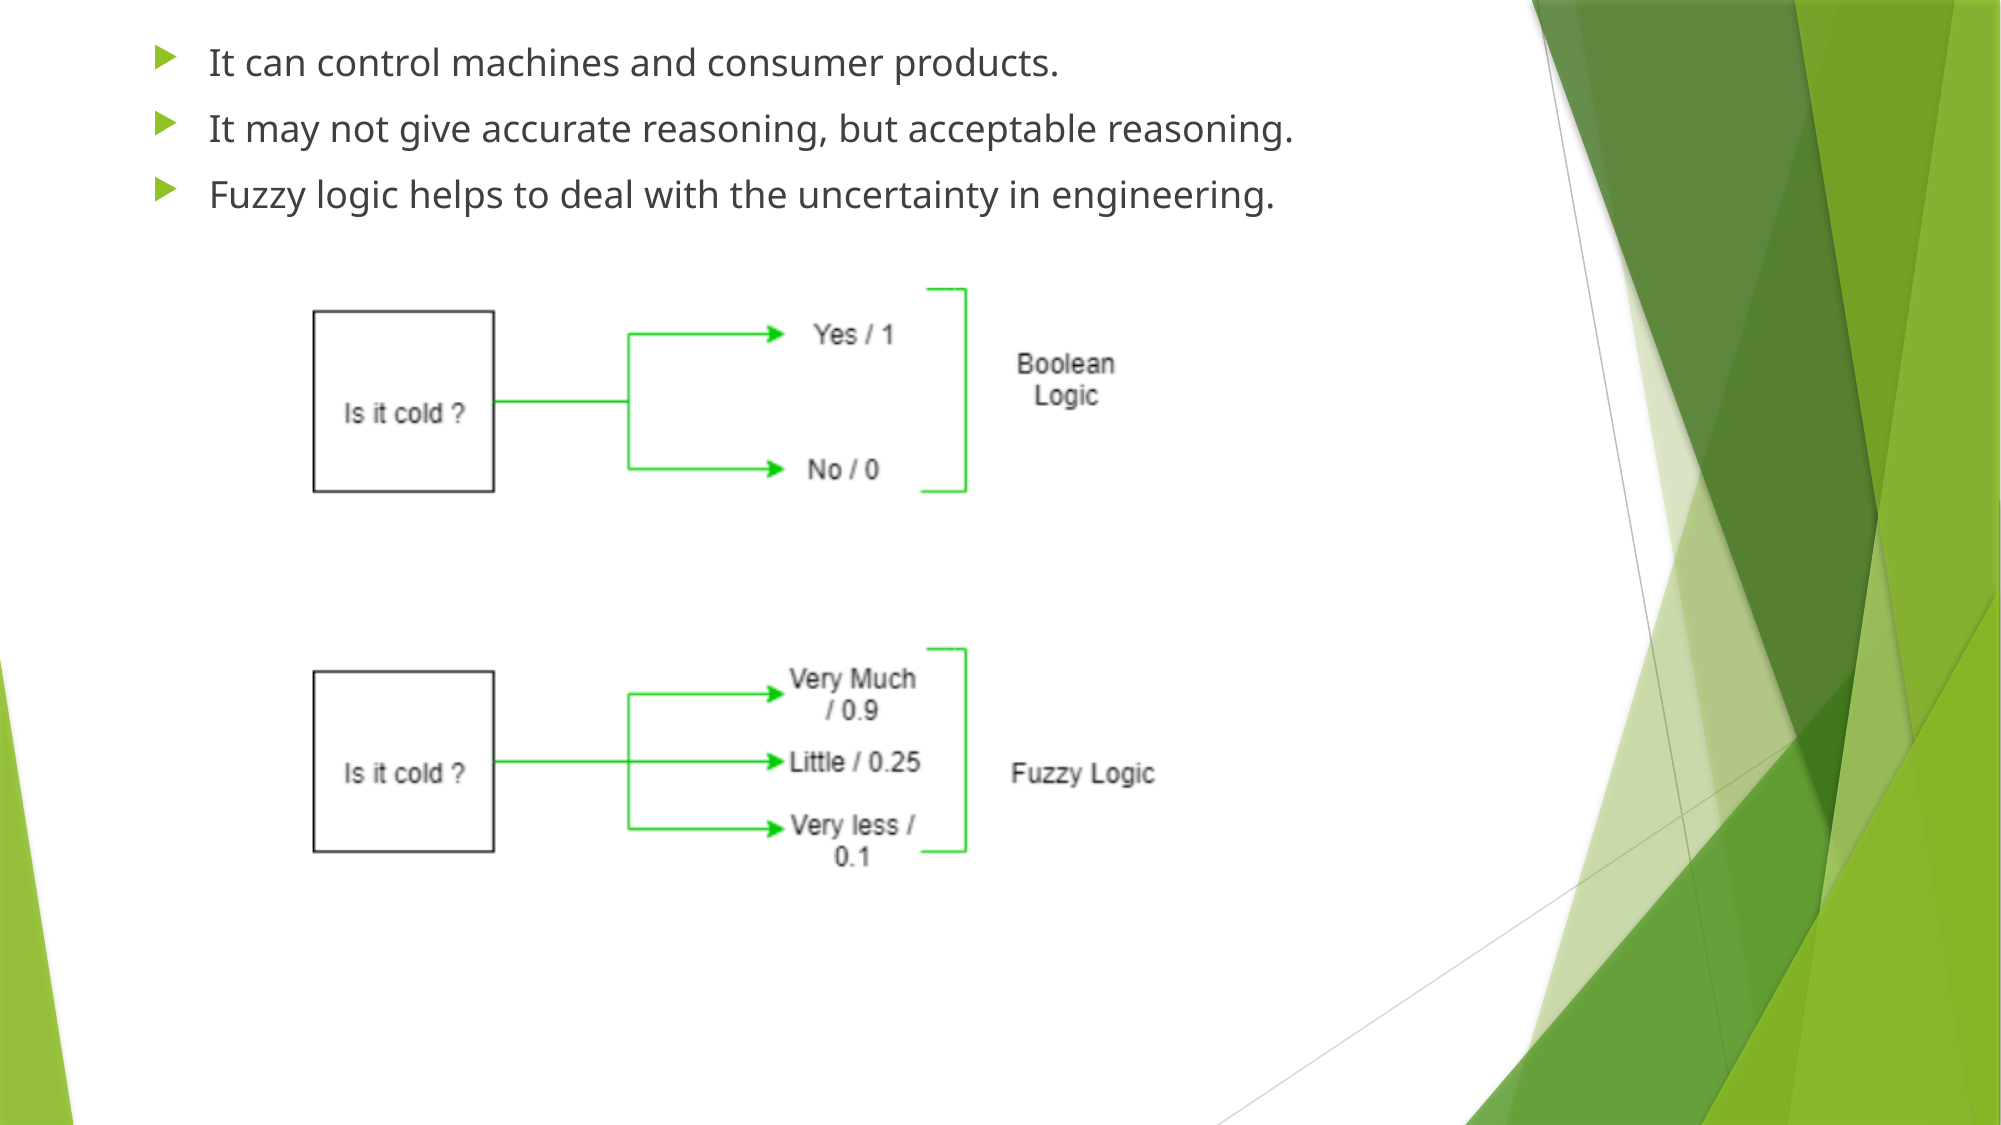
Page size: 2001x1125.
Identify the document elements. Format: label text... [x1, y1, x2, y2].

list It can control machines and consumer products. It may not give accurate reasoning, but acceptable reasoning. Fuzzy logic helps to deal with the uncertainty in engineering. [137, 31, 1863, 1014]
picture [266, 271, 1311, 888]
